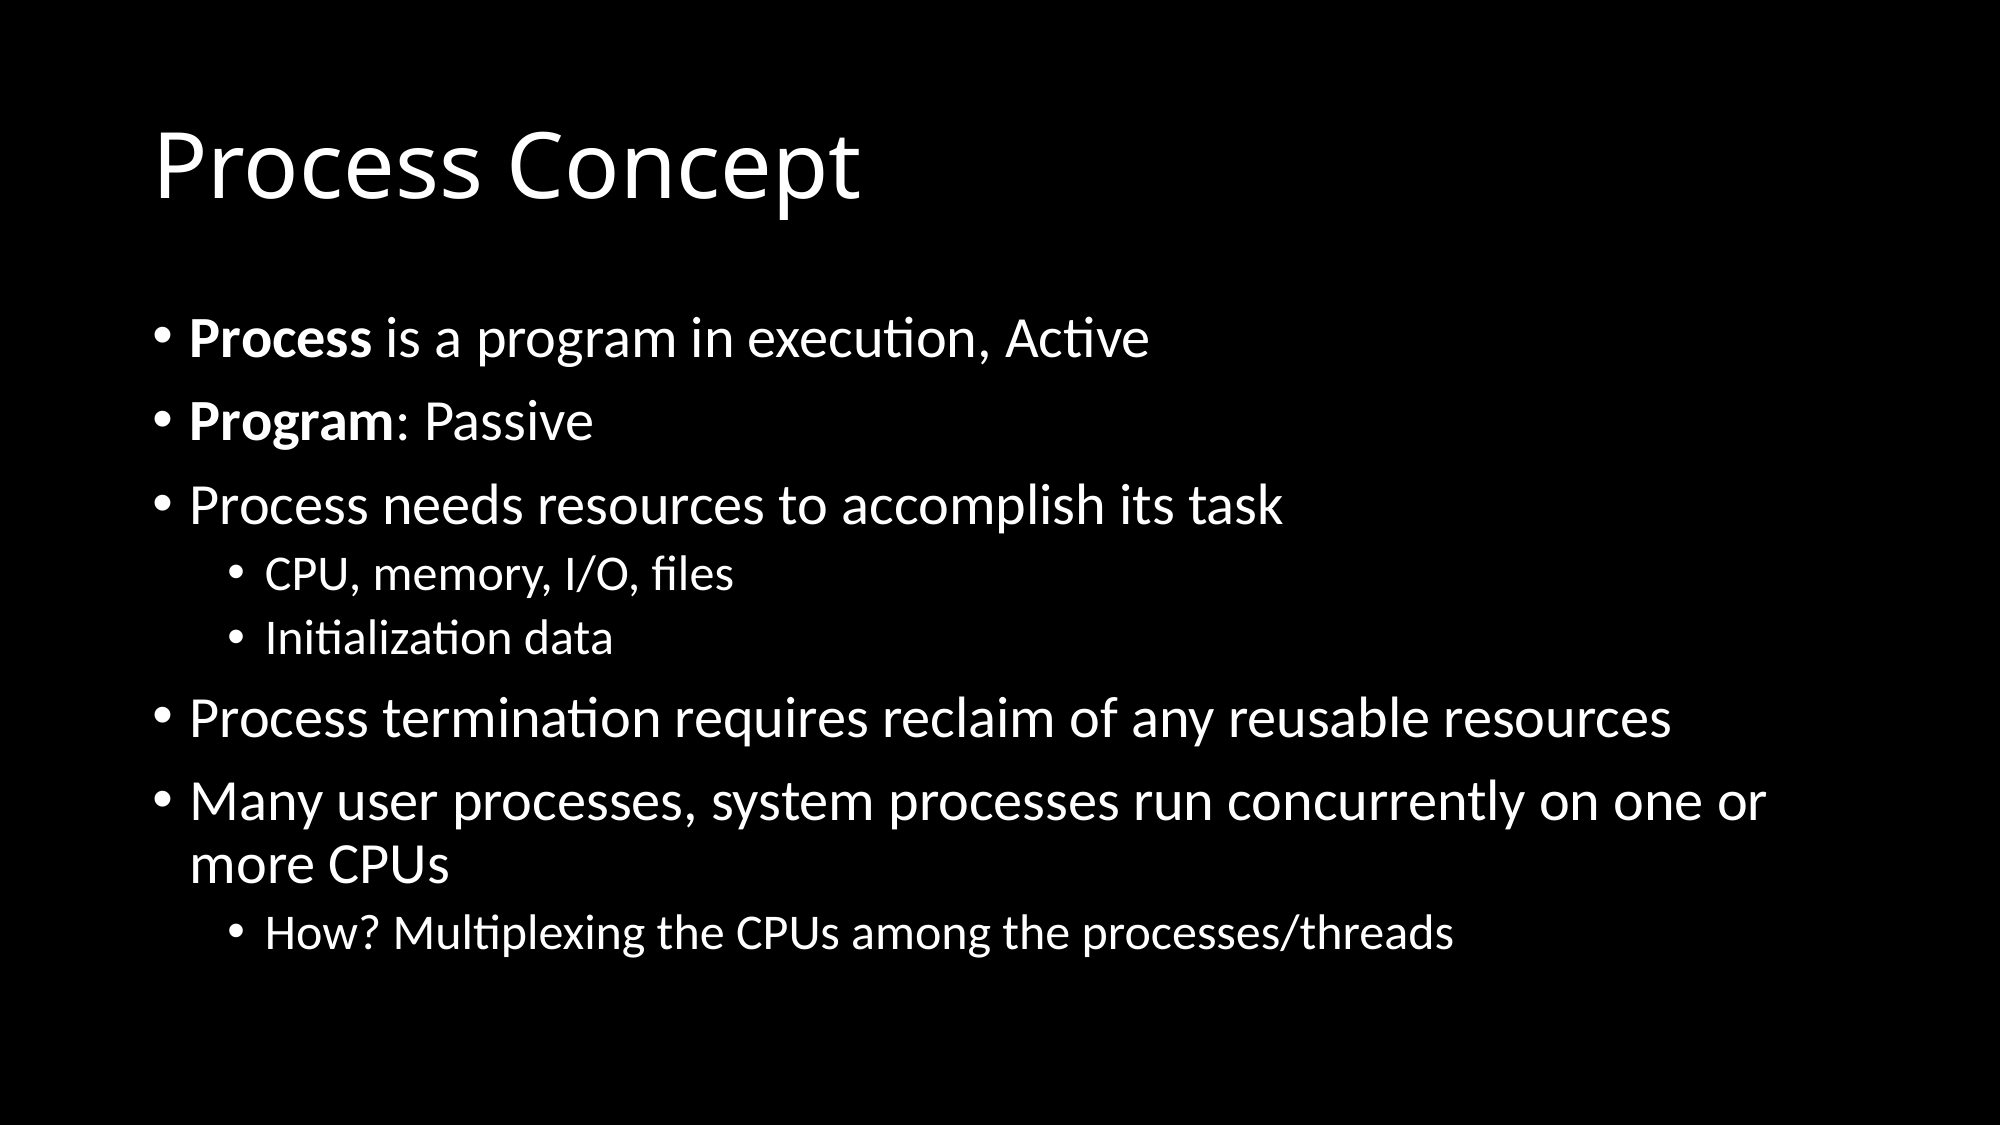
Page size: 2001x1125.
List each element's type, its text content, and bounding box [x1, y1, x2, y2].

list Process is a program in execution, Active Program: Passive Process needs resources to accomplish its task CPU, memory, I/O, files Initialization data Process termination requires reclaim of any reusable resources Many user processes, system processes run concurrently on one or more CPUs How? Multiplexing the CPUs among the processes/threads [137, 299, 1863, 1014]
title Process Concept [137, 59, 1863, 278]
